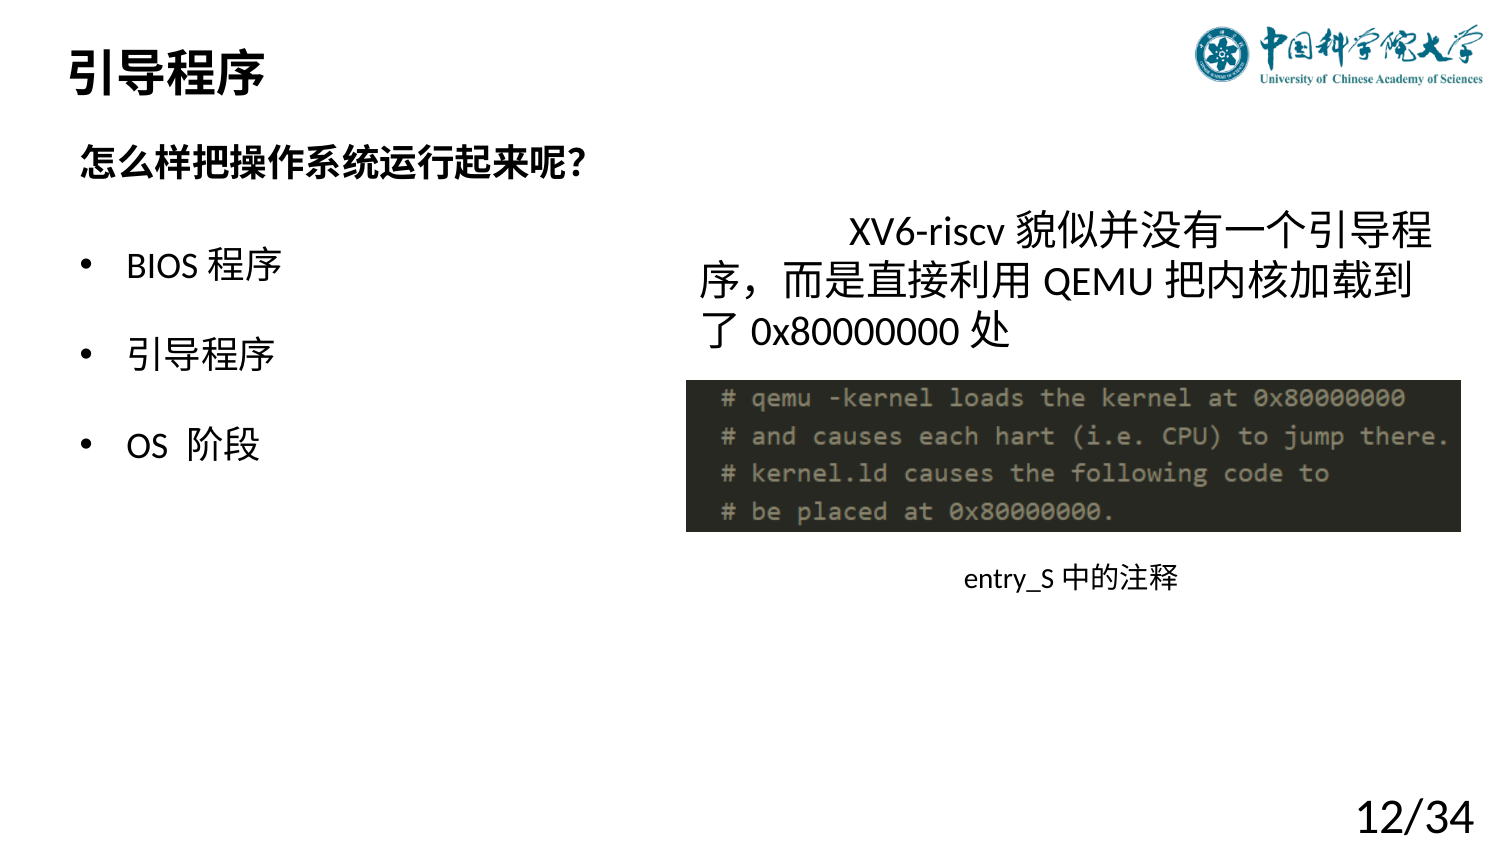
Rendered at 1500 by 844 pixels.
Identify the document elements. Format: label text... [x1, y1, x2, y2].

text_box 怎么样把操作系统运行起来呢？ [64, 131, 1294, 192]
text_box XV6-riscv貌似并没有一个引导程序，而是直接利用QEMU把内核加载到了0x80000000处 [684, 196, 1459, 361]
text_box 引导程序 [52, 34, 290, 110]
text_box BIOS程序 引导程序 OS 阶段 [64, 234, 639, 474]
picture [1194, 20, 1484, 90]
text_box entry_S中的注释 [948, 551, 1195, 602]
picture [686, 380, 1461, 532]
text_box 12/34 [1328, 776, 1500, 844]
